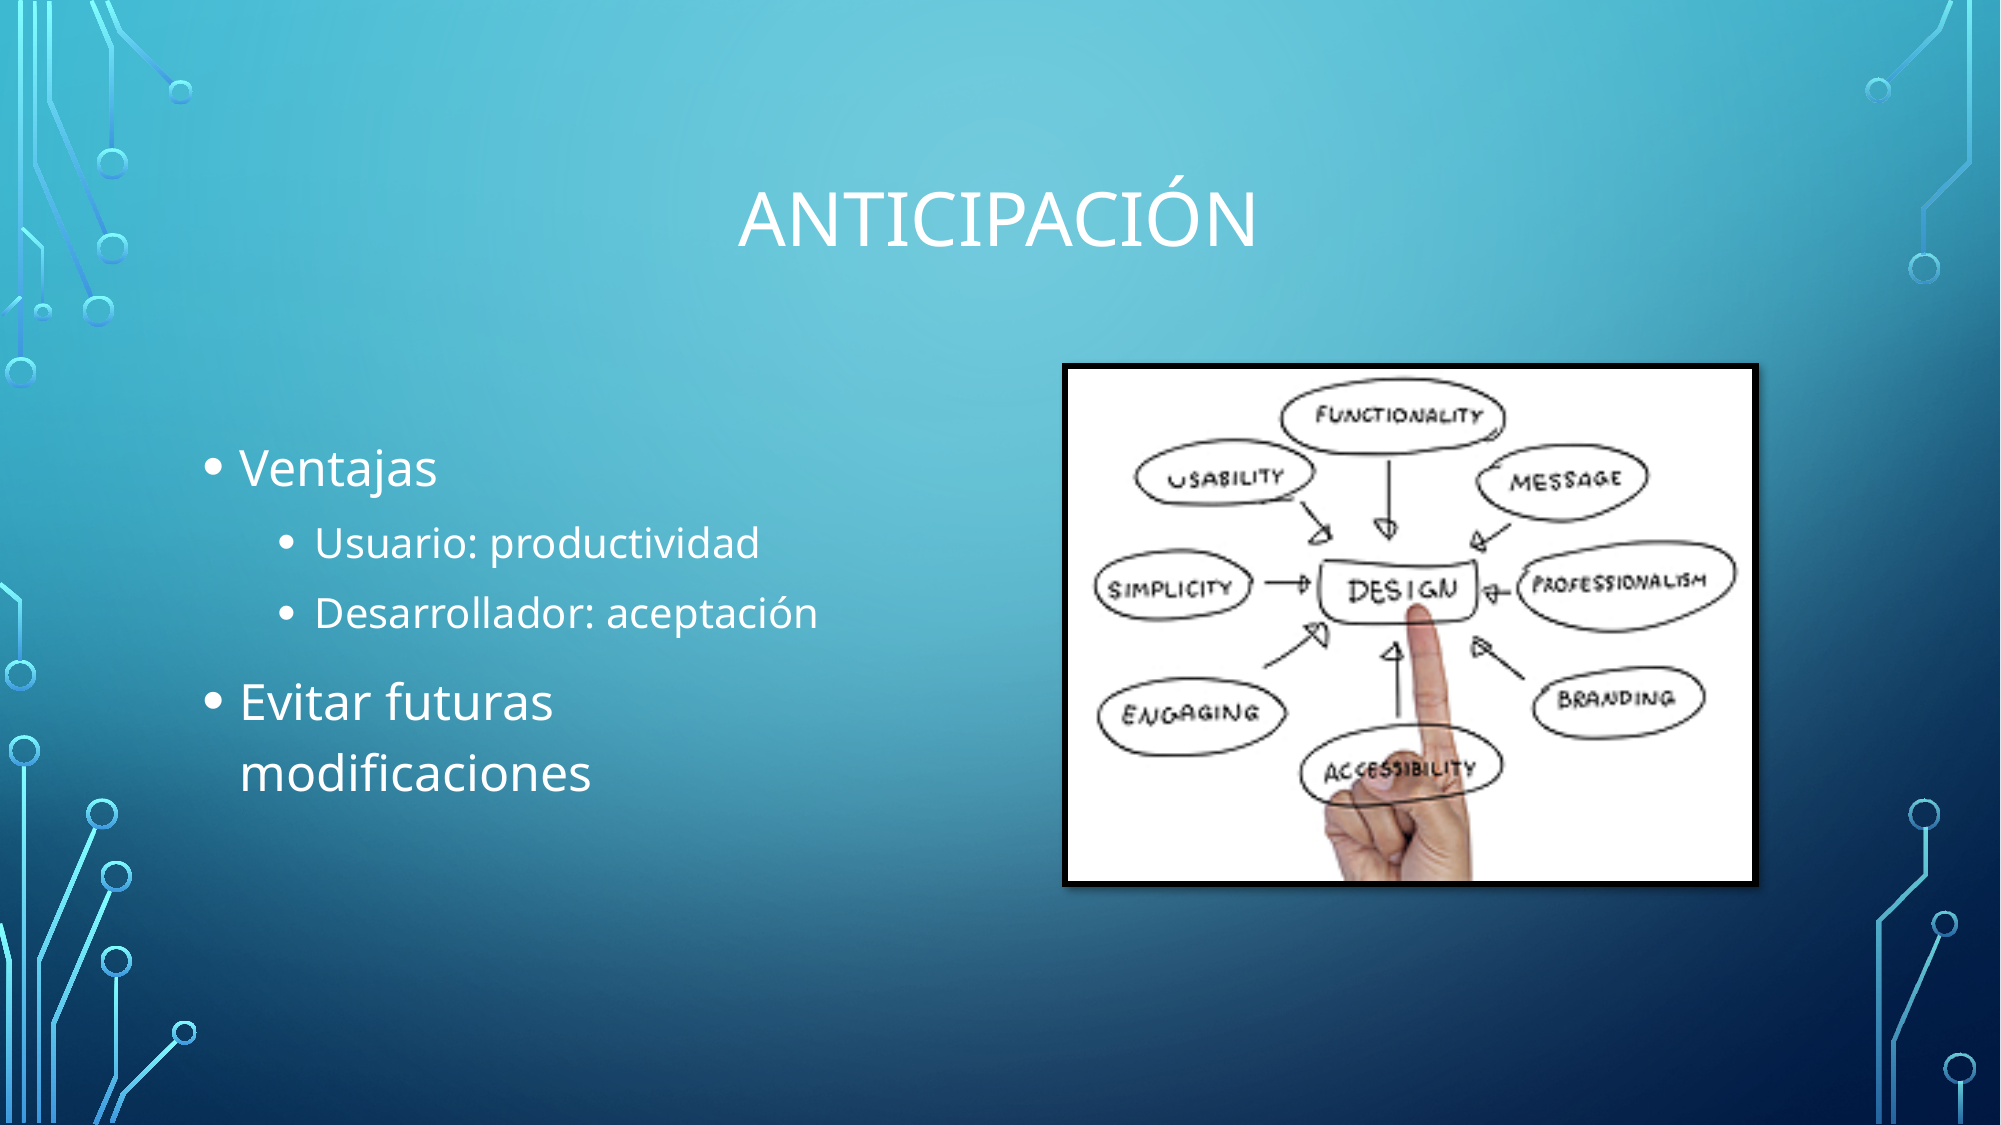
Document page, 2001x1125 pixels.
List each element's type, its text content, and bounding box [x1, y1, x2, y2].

title Anticipación [187, 101, 1813, 344]
picture [1068, 368, 1753, 881]
list Ventajas Usuario: productividad Desarrollador: aceptación Evitar futuras modificaciones [187, 369, 889, 950]
